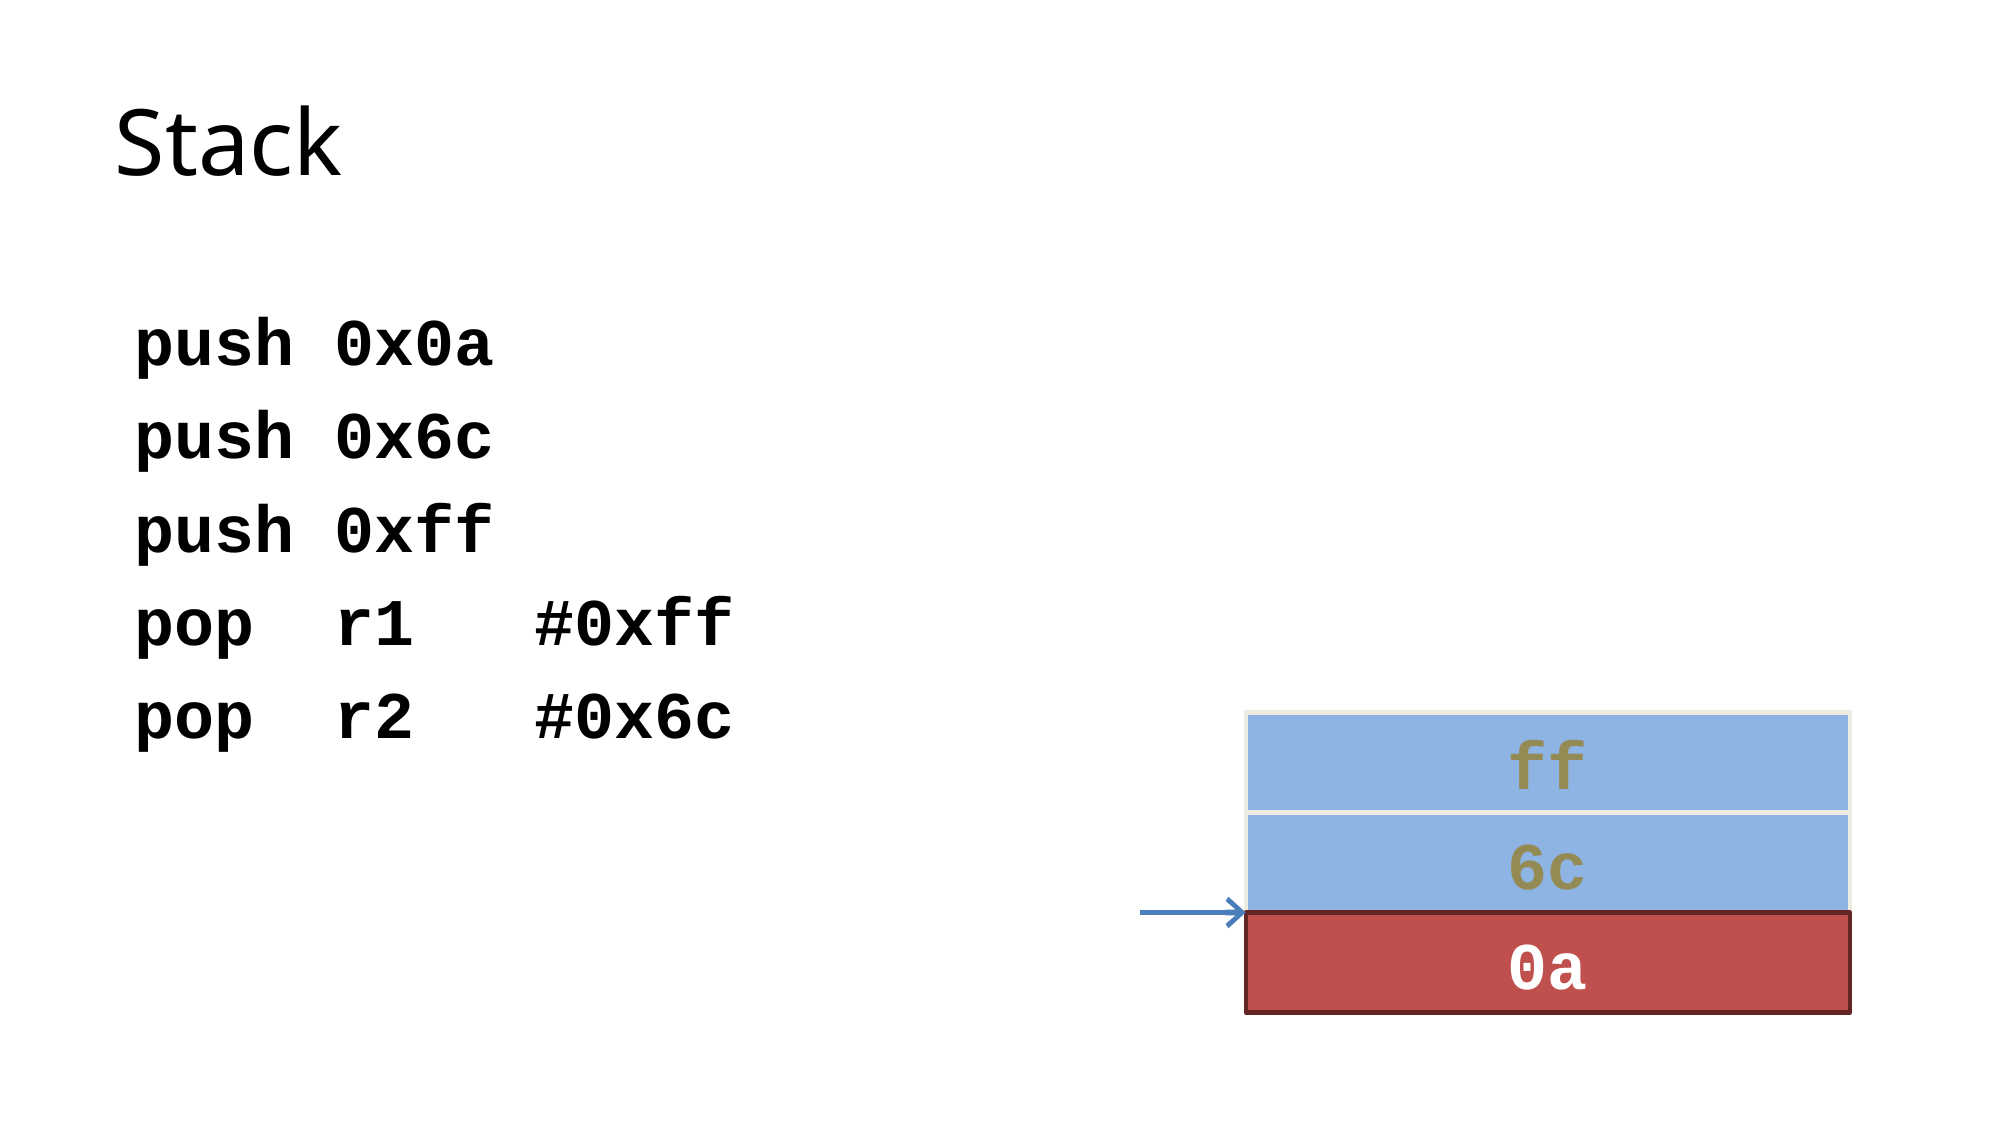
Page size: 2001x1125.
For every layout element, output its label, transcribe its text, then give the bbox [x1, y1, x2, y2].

text_box ff [1244, 710, 1852, 815]
list push 0x0a push 0x6c push 0xff pop r1 #0xff pop r2 #0x6c [99, 291, 1017, 1050]
text_box 6c [1244, 815, 1852, 910]
text_box 0a [1244, 910, 1852, 1015]
title Stack [99, 45, 1900, 233]
